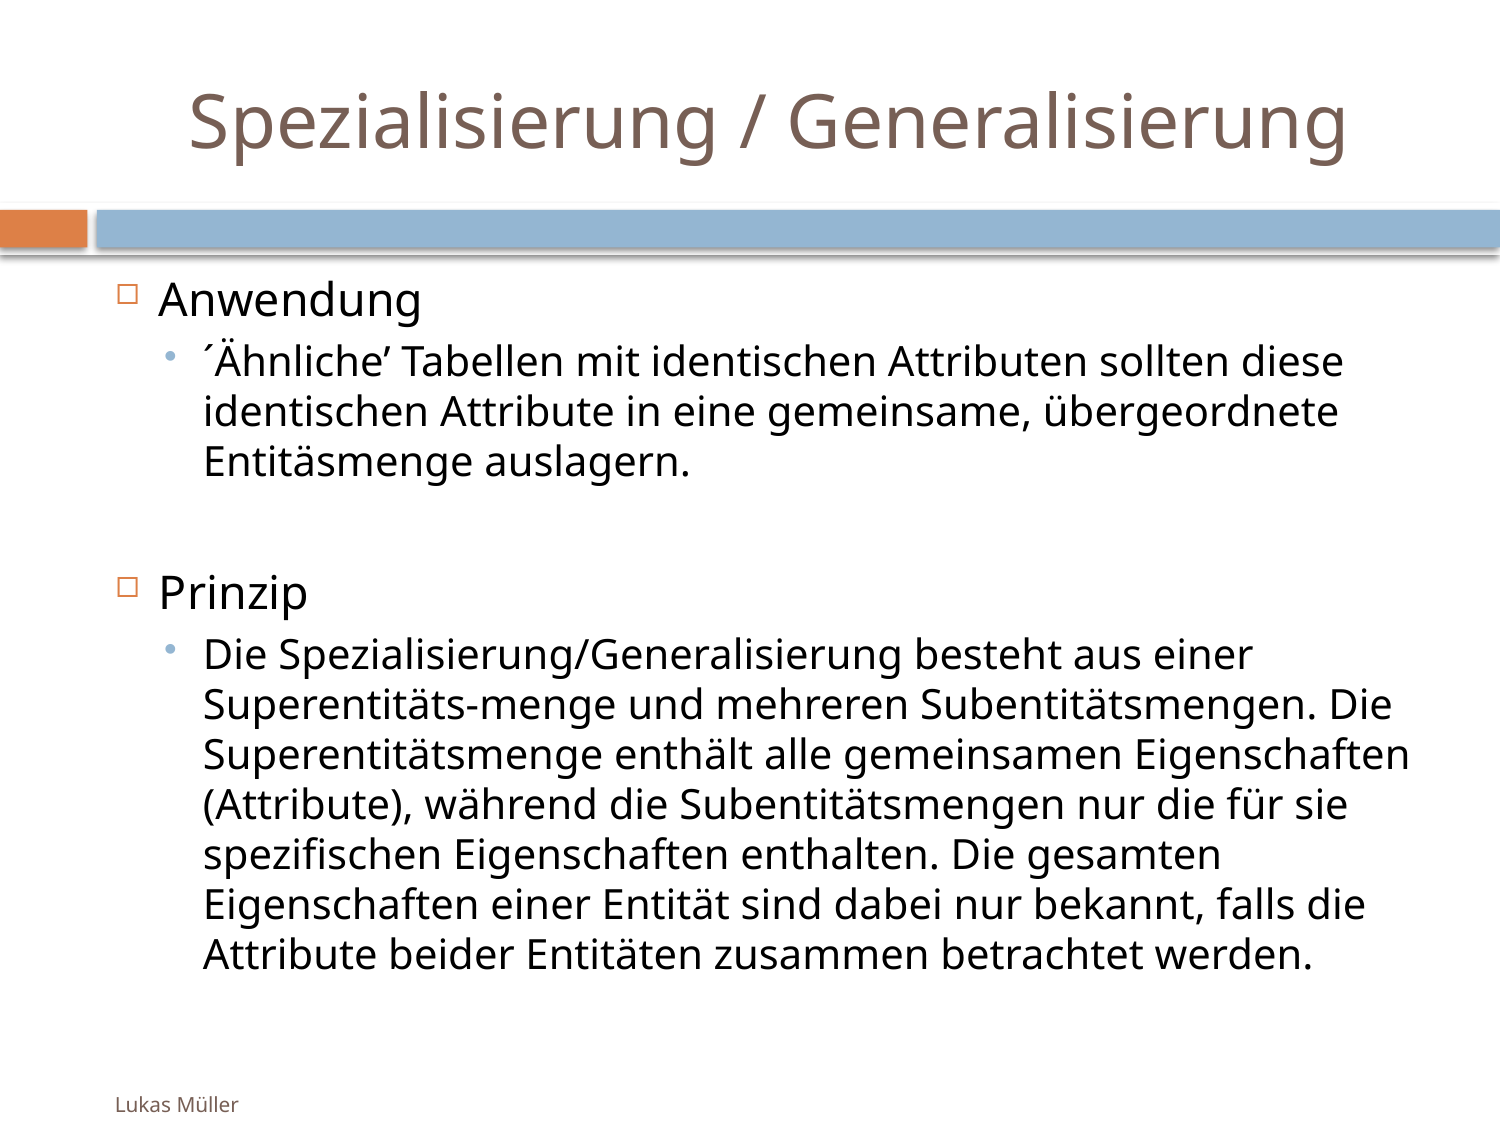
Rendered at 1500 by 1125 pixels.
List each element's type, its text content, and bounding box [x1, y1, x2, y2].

title Spezialisierung / Generalisierung [100, 37, 1438, 200]
list Anwendung ´Ähnliche’ Tabellen mit identischen Attributen sollten diese identischen Attribute in eine gemeinsame, übergeordnete Entitäsmenge auslagern. Prinzip Die Spezialisierung/Generalisierung besteht aus einer Superentitäts-menge und mehreren Subentitätsmengen. Die Superentitätsmenge enthält alle gemeinsamen Eigenschaften (Attribute), während die Subentitätsmengen nur die für sie spezifischen Eigenschaften enthalten. Die gesamten Eigenschaften einer Entität sind dabei nur bekannt, falls die Attribute beider Entitäten zusammen betrachtet werden. [100, 262, 1438, 1000]
